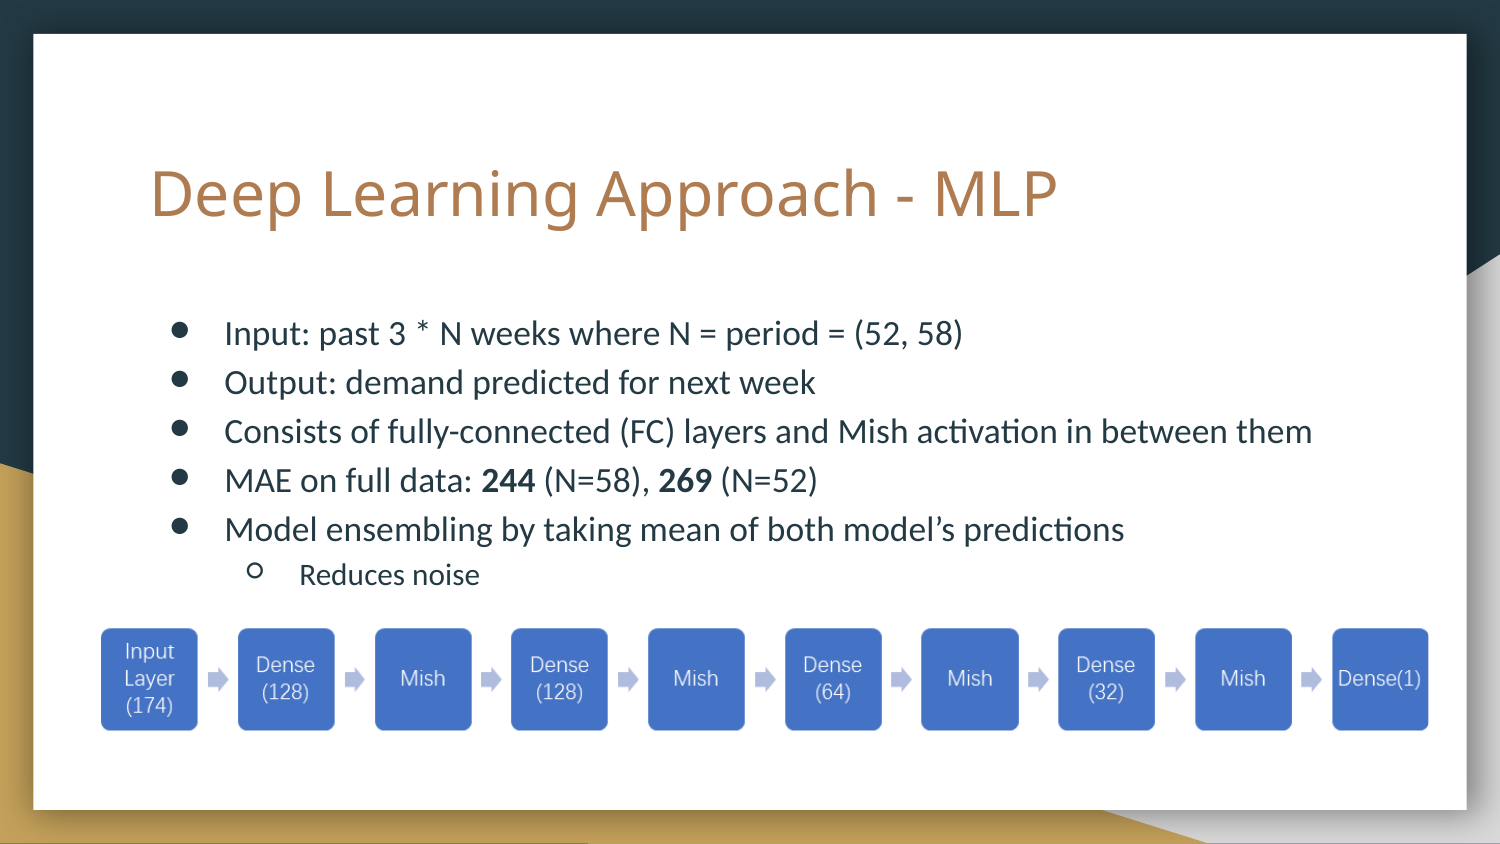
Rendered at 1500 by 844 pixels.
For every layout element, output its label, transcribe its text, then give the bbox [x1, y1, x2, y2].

list Input: past 3 * N weeks where N = period = (52, 58) Output: demand predicted for next week Consists of fully-connected (FC) layers and Mish activation in between them MAE on full data: 244 (N=58), 269 (N=52) Model ensembling by taking mean of both model’s predictions Reduces noise [134, 289, 1366, 618]
title Deep Learning Approach - MLP [134, 138, 1366, 289]
picture [100, 619, 1429, 742]
